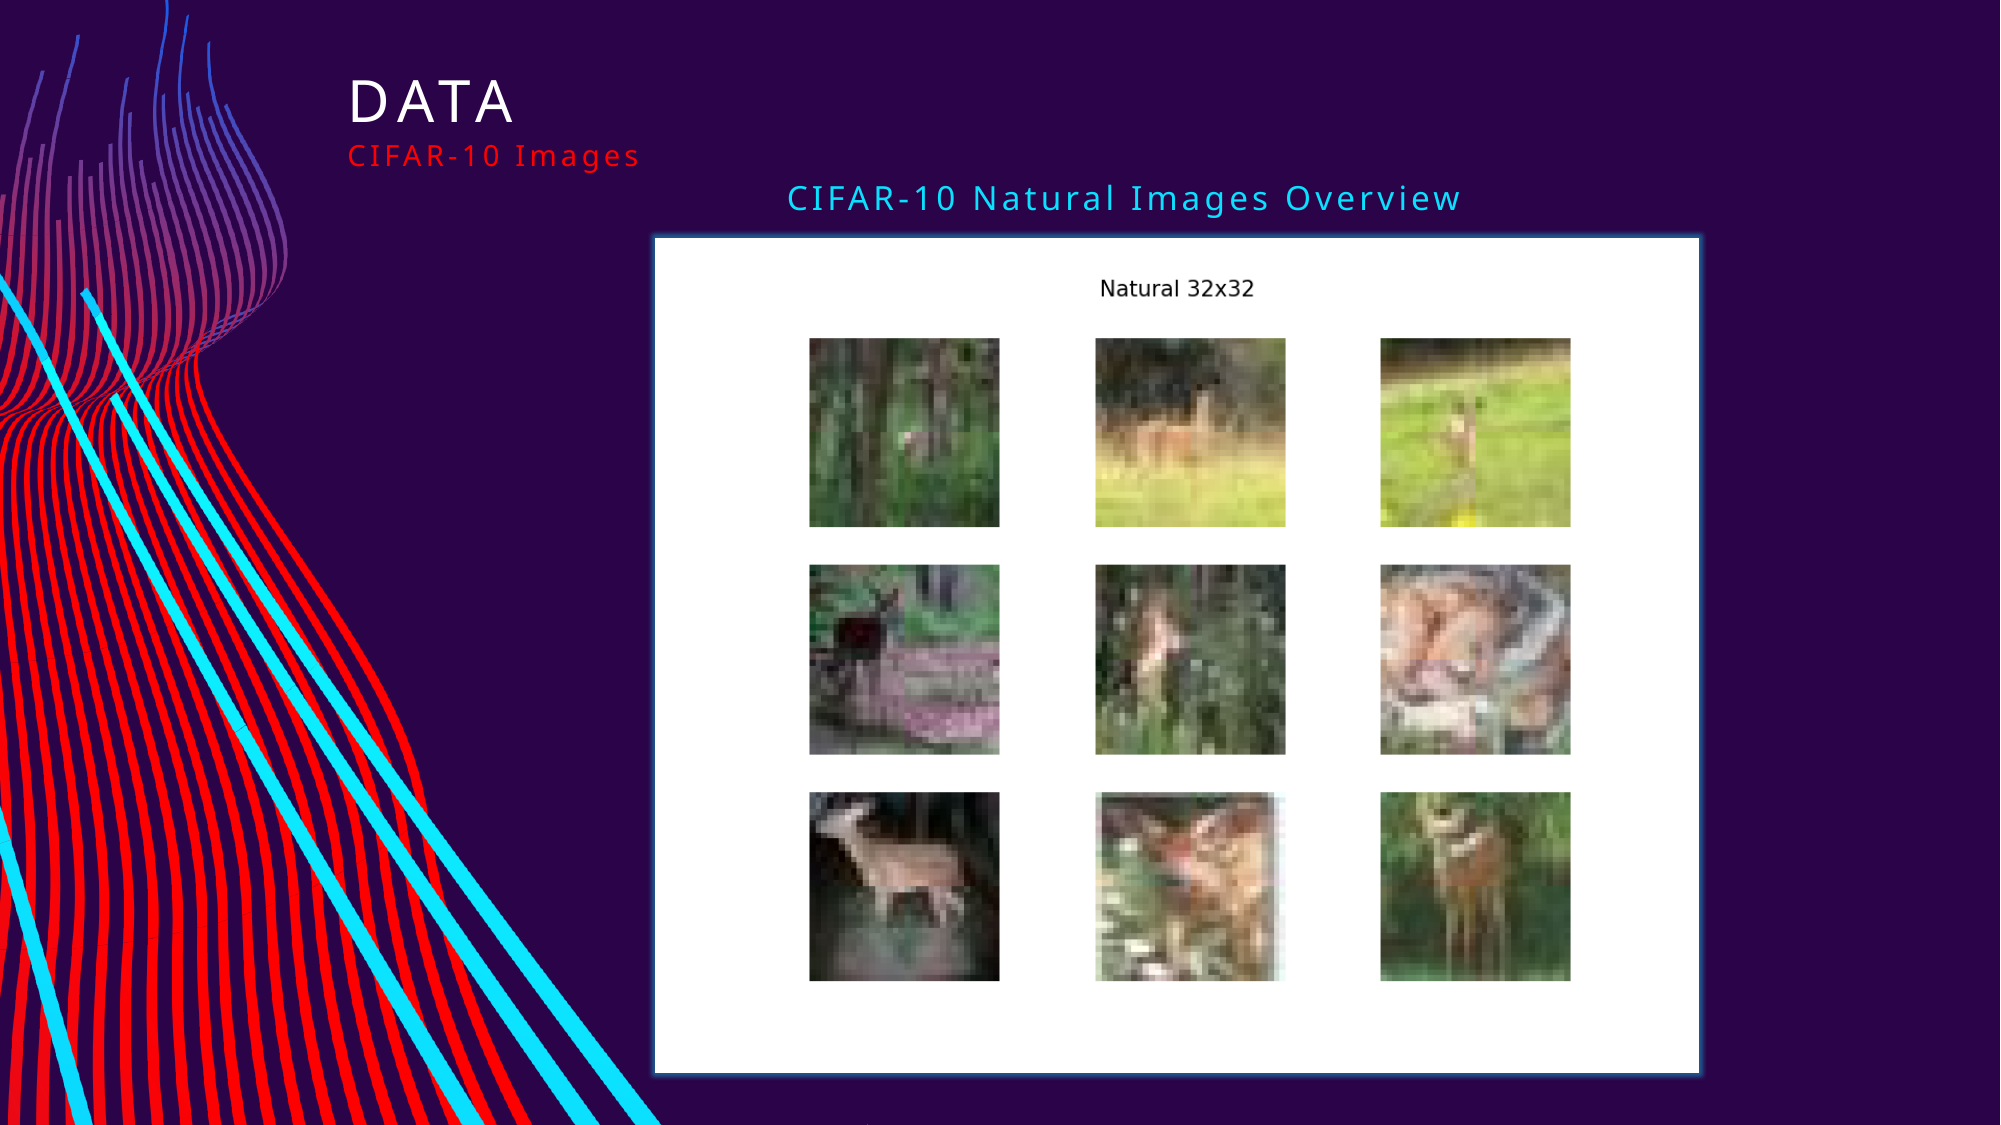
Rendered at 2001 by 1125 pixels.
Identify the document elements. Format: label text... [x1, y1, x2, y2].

title Data [332, 64, 1143, 159]
picture [0, 0, 2000, 1125]
text_box CIFAR-10 Images [332, 134, 810, 195]
list CIFAR-10 Natural Images Overview [772, 174, 1555, 231]
